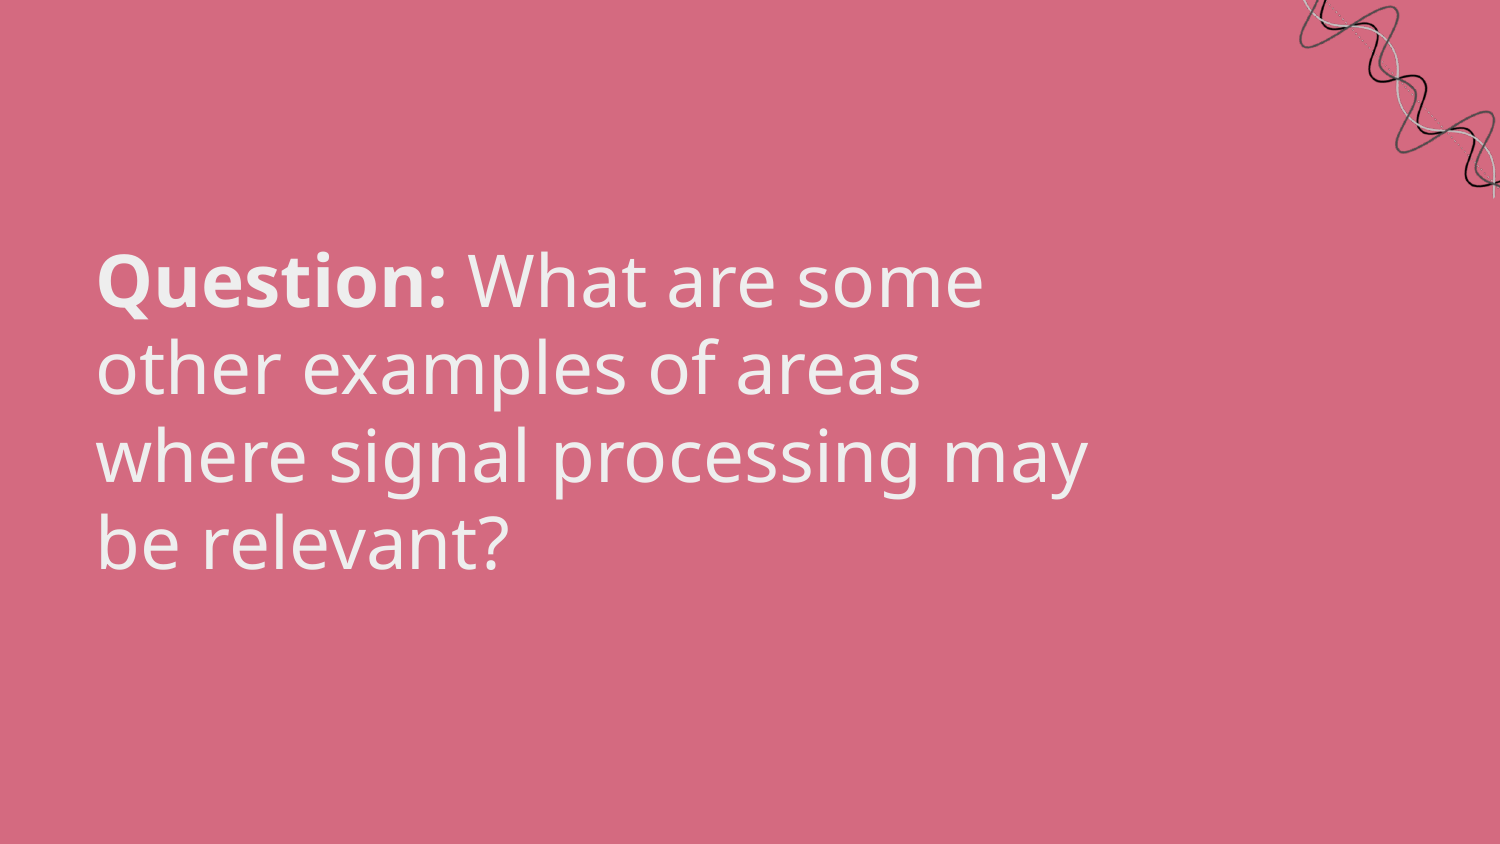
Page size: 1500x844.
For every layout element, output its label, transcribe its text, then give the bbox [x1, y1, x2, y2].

title Question: What are some other examples of areas where signal processing may be relevant? [80, 73, 1125, 745]
picture [1155, 0, 1500, 338]
